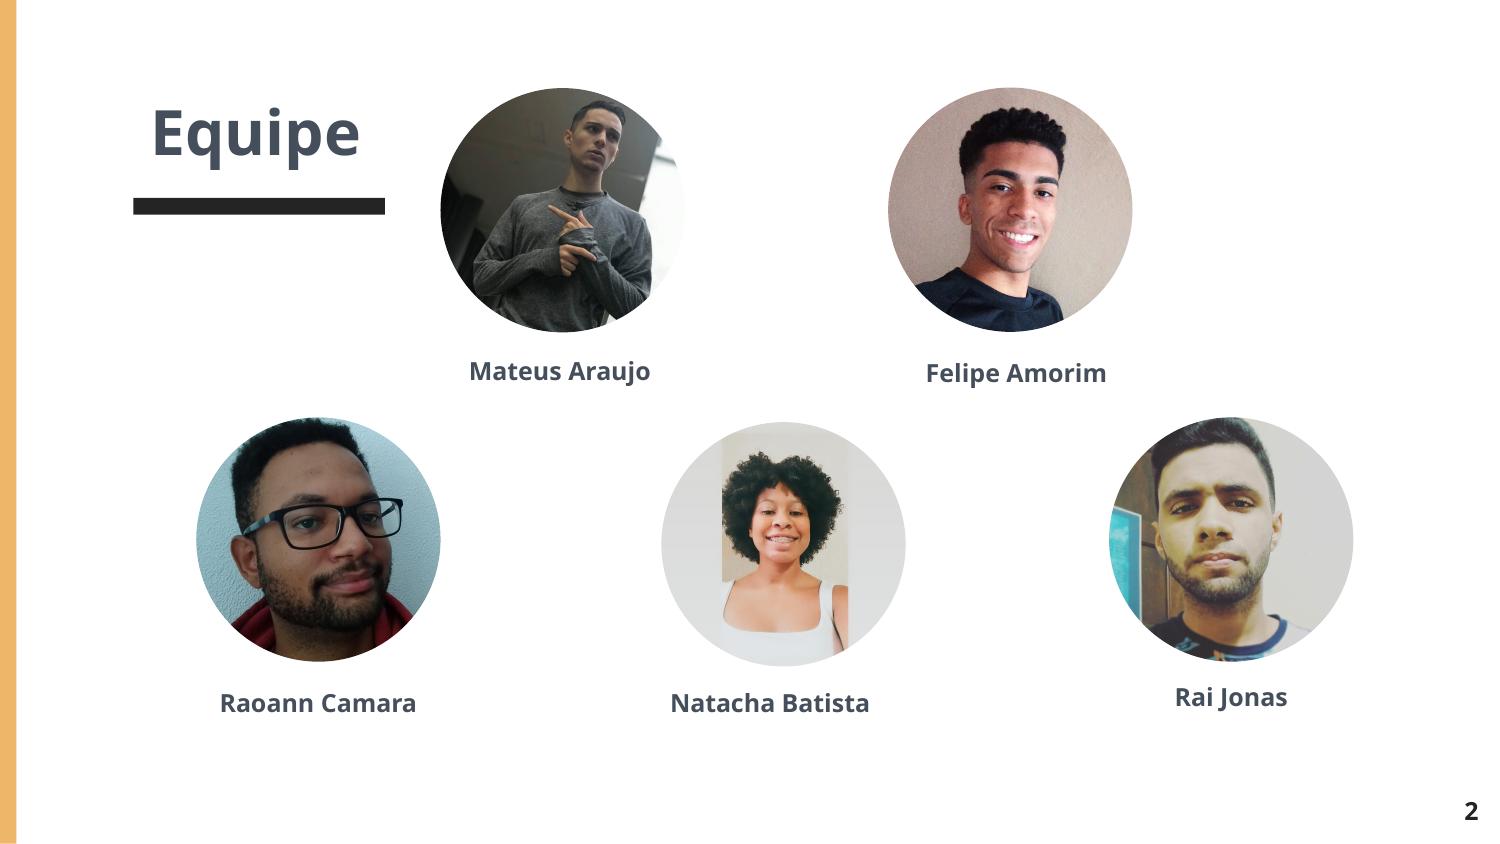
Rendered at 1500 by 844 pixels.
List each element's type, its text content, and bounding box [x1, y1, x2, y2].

text_box Natacha Batista [648, 687, 893, 809]
text_box Raoann Camara [196, 687, 441, 809]
text_box Rai Jonas [1109, 681, 1354, 803]
picture [1108, 417, 1354, 662]
picture [661, 421, 906, 667]
title Equipe [110, 101, 402, 183]
picture [887, 87, 1133, 333]
slide_number 2 [1403, 780, 1494, 832]
text_box Mateus Araujo [437, 355, 683, 420]
text_box Felipe Amorim [894, 357, 1139, 422]
picture [440, 87, 686, 333]
picture [195, 417, 441, 662]
